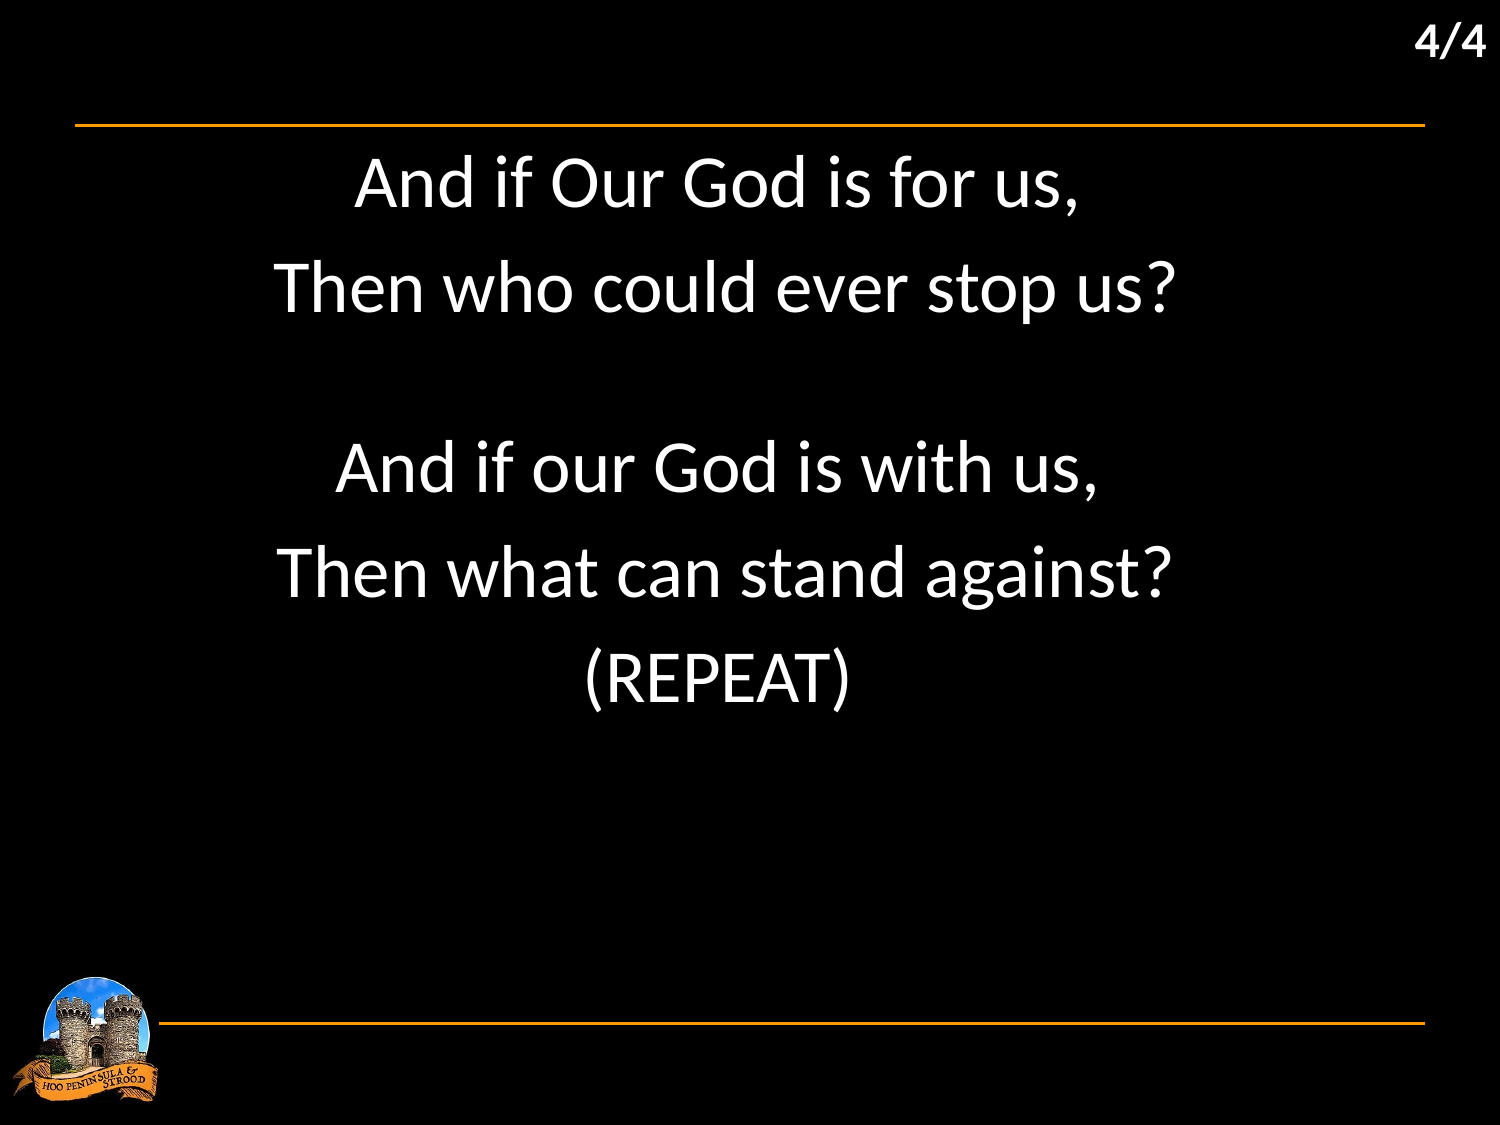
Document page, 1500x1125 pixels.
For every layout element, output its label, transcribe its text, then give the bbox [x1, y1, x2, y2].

text_box 4/4 [1399, 0, 1500, 75]
subtitle And if Our God is for us, Then who could ever stop us? And if our God is with us, Then what can stand against? (REPEAT) [17, 125, 1436, 1125]
picture [11, 975, 17, 1103]
